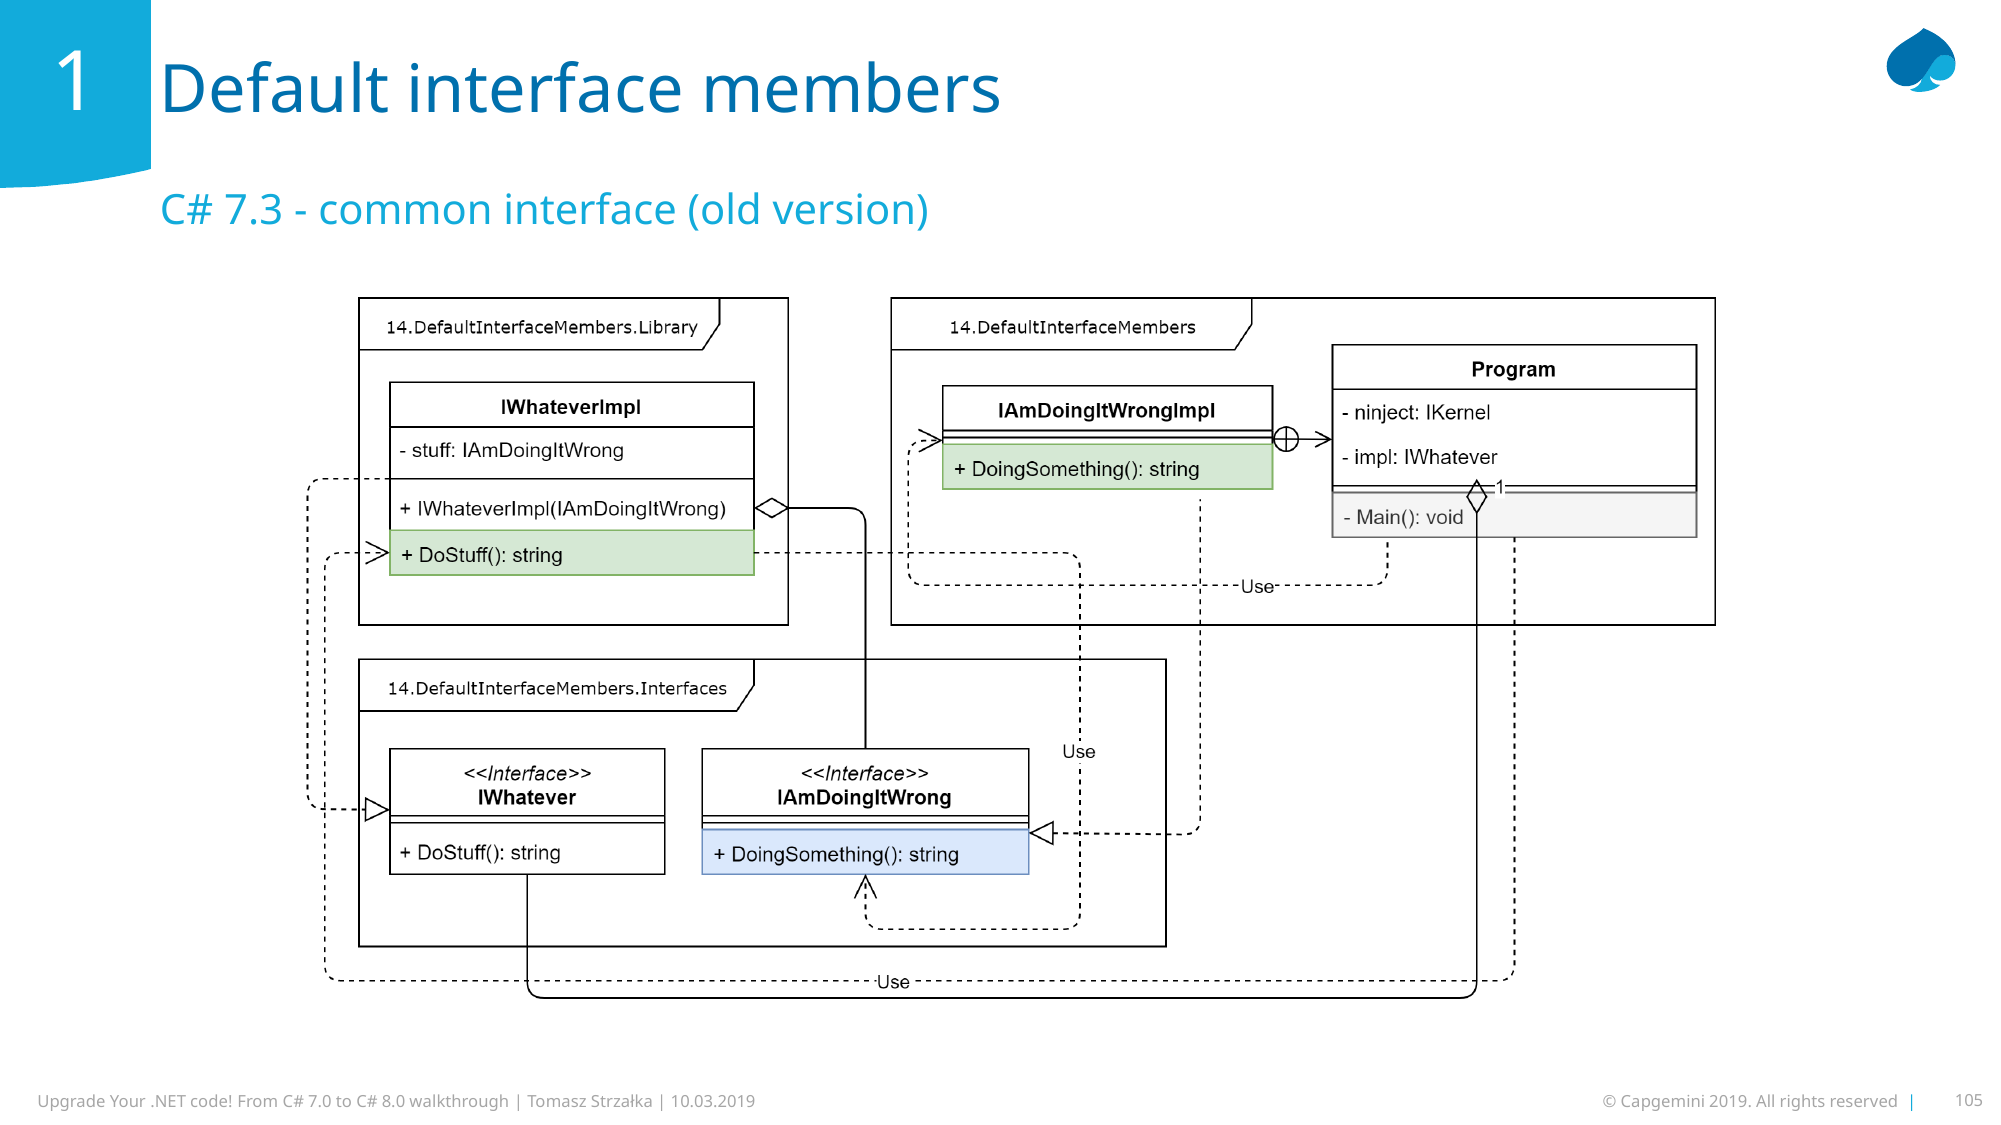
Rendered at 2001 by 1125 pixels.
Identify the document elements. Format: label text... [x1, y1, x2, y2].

title Default interface members [159, 0, 1863, 182]
picture [284, 297, 1716, 1033]
list 1 [0, 7, 150, 158]
list C# 7.3 - common interface (old version) [159, 188, 1955, 272]
